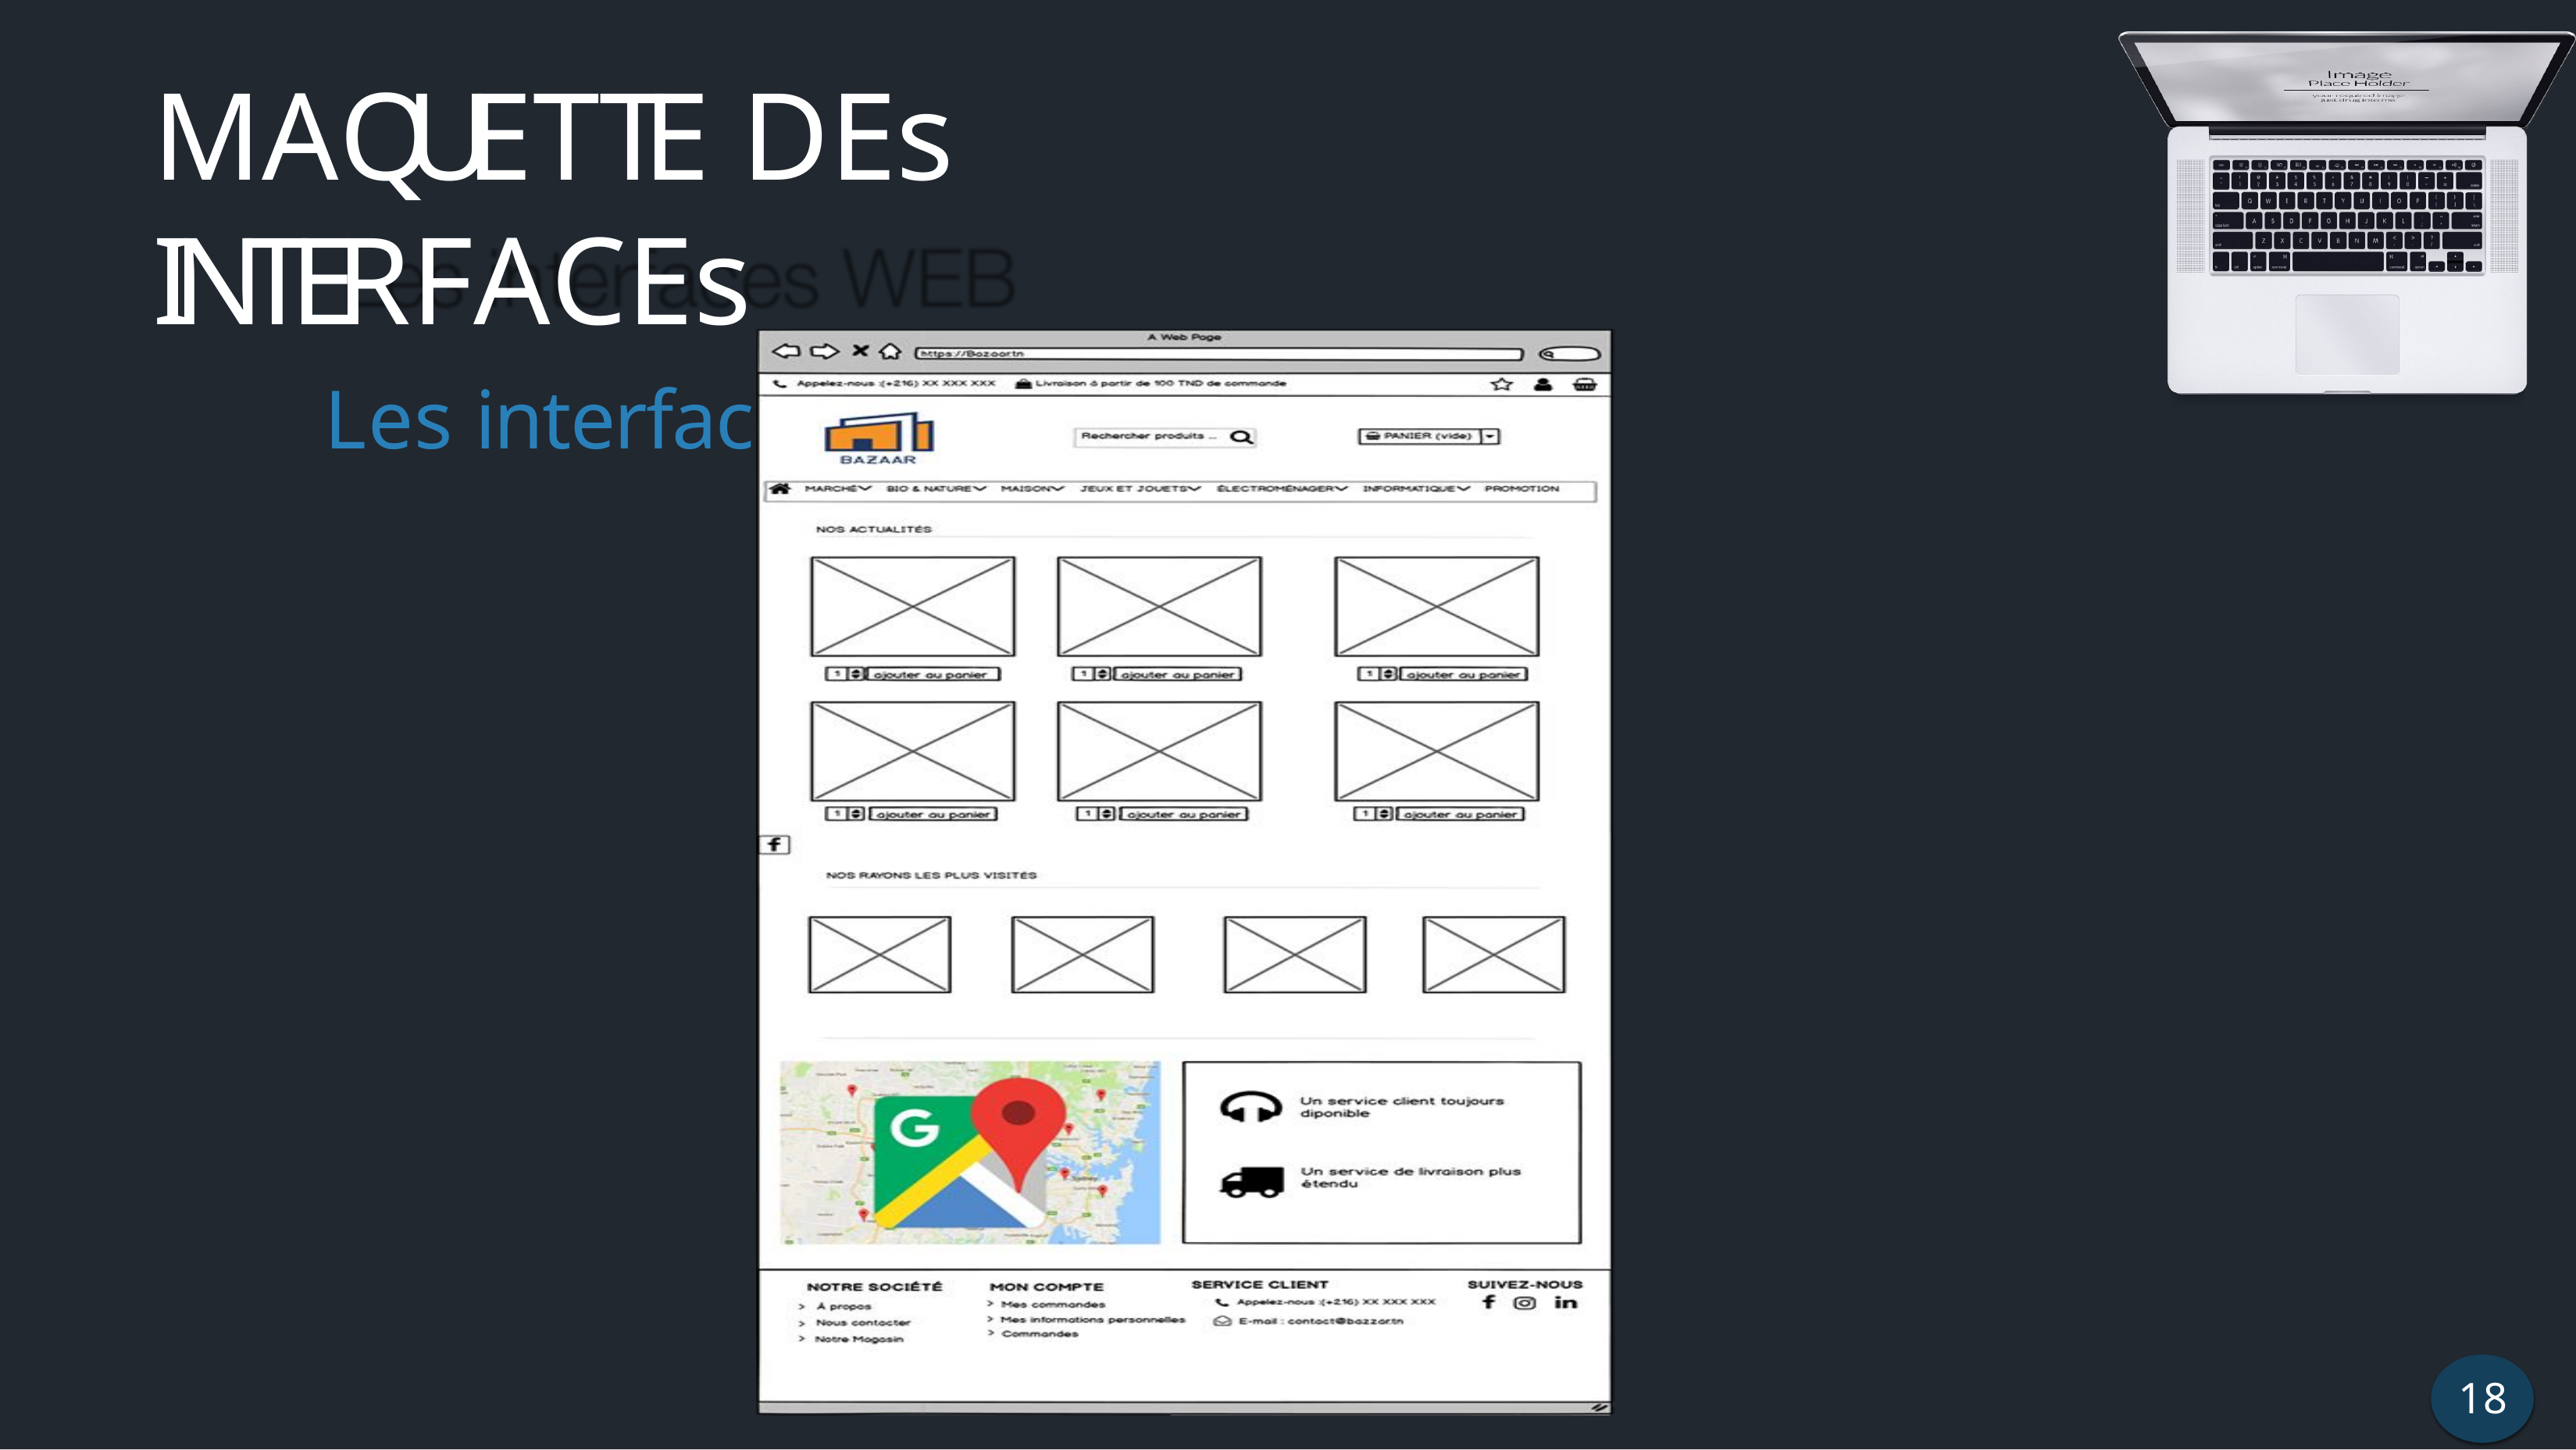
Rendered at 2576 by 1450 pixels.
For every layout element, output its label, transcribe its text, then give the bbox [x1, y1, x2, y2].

title MAQUETTE DEs INTERFACEs Les interfaces WEB [151, 345, 752, 466]
title MAQUETTE DEs INTERFACEs Les interfaces WEB [151, 28, 1151, 217]
picture [36, 220, 1615, 1416]
picture [2118, 31, 2576, 411]
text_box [2426, 1352, 2539, 1450]
